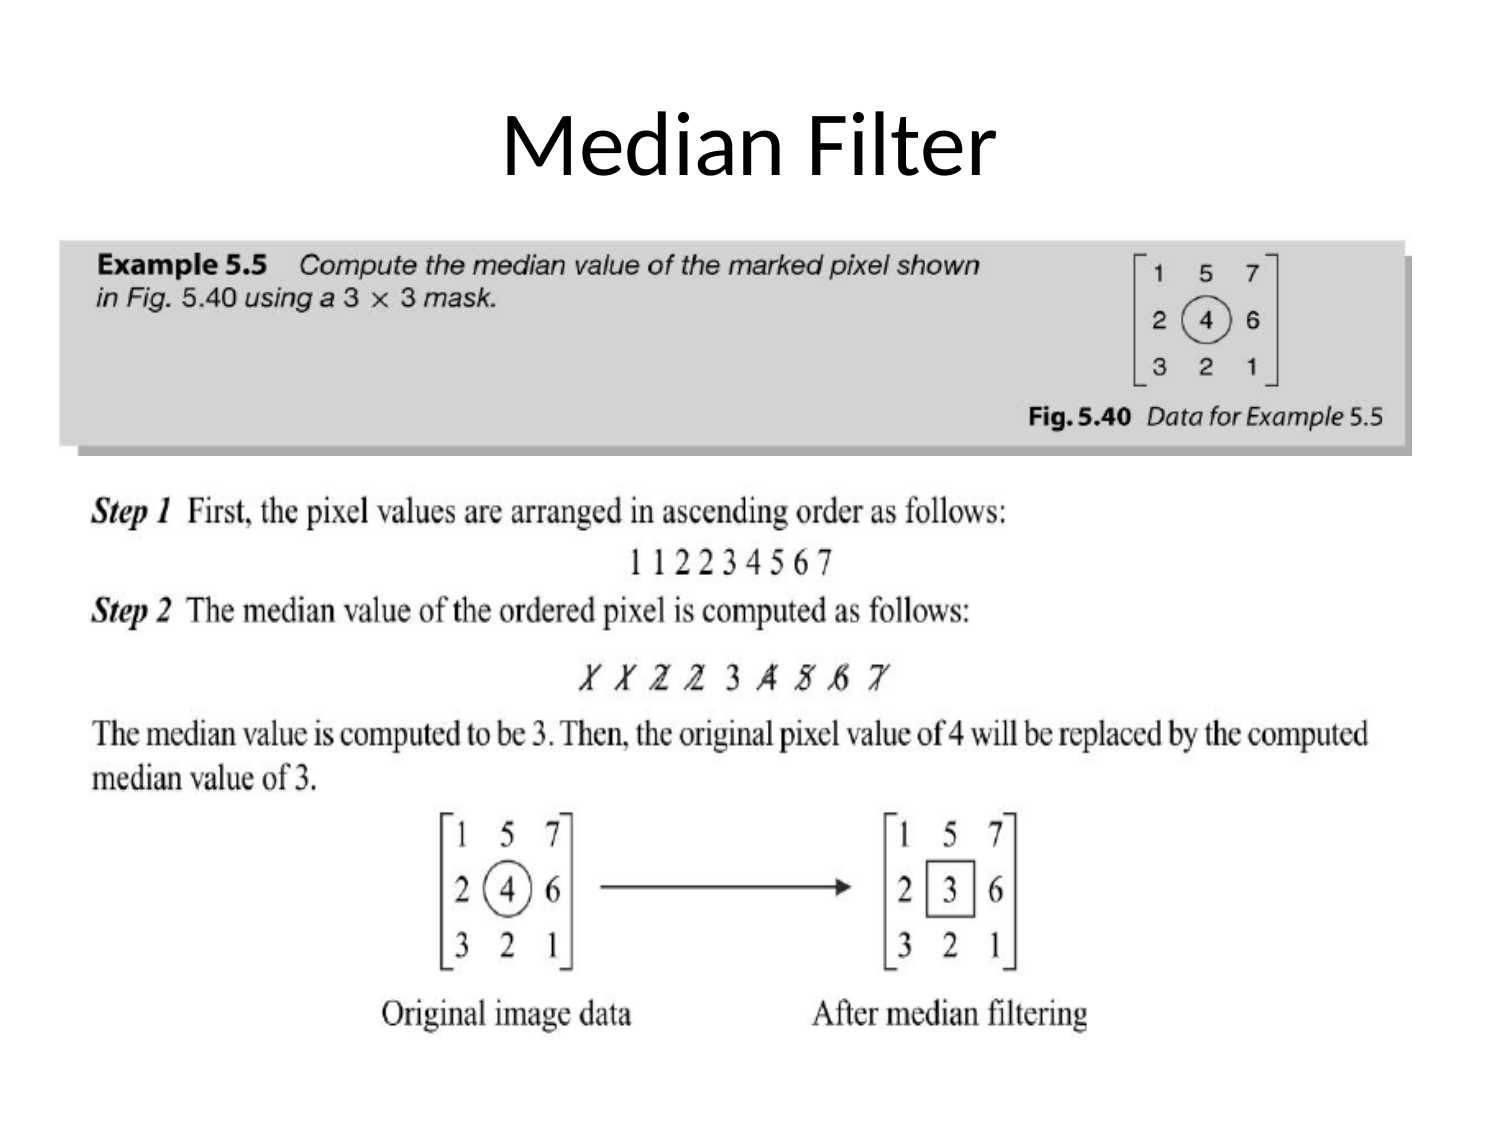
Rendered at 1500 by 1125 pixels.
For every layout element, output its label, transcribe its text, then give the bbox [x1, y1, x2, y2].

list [52, 231, 1412, 456]
picture [76, 479, 1412, 1048]
title Median Filter [75, 45, 1425, 233]
